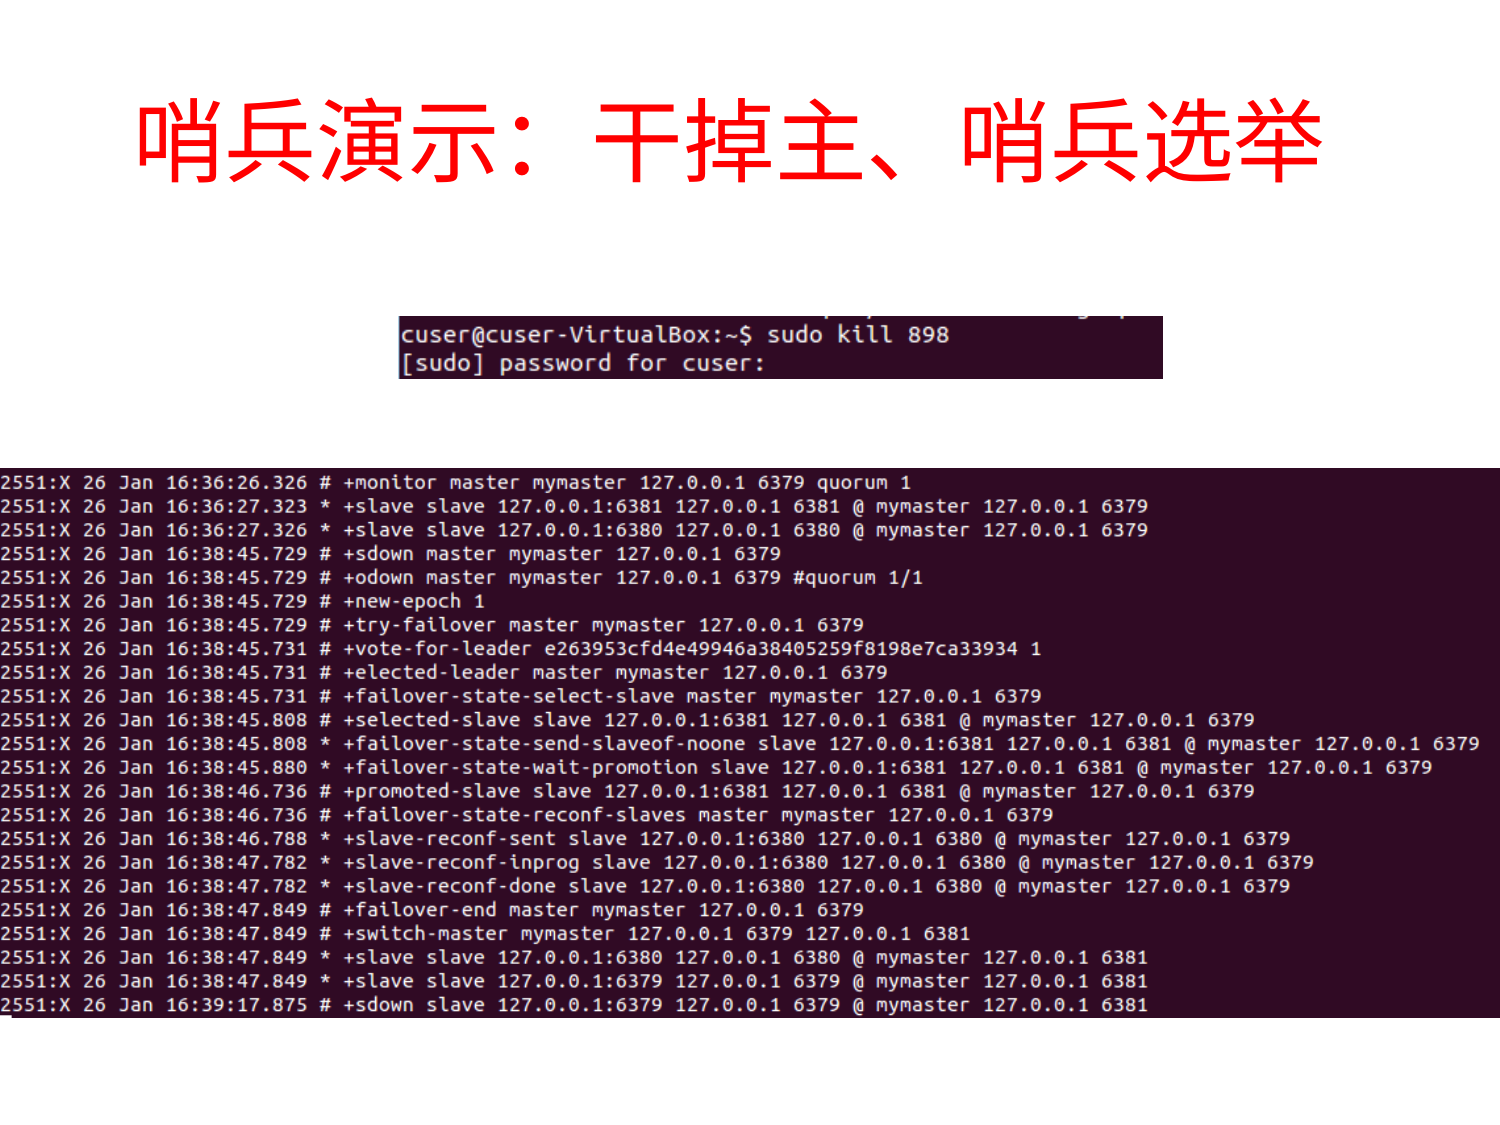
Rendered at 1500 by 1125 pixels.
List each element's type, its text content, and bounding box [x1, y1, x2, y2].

picture [398, 316, 1163, 380]
title 哨兵演示：干掉主、哨兵选举 [75, 45, 1425, 233]
picture [0, 468, 1500, 1018]
